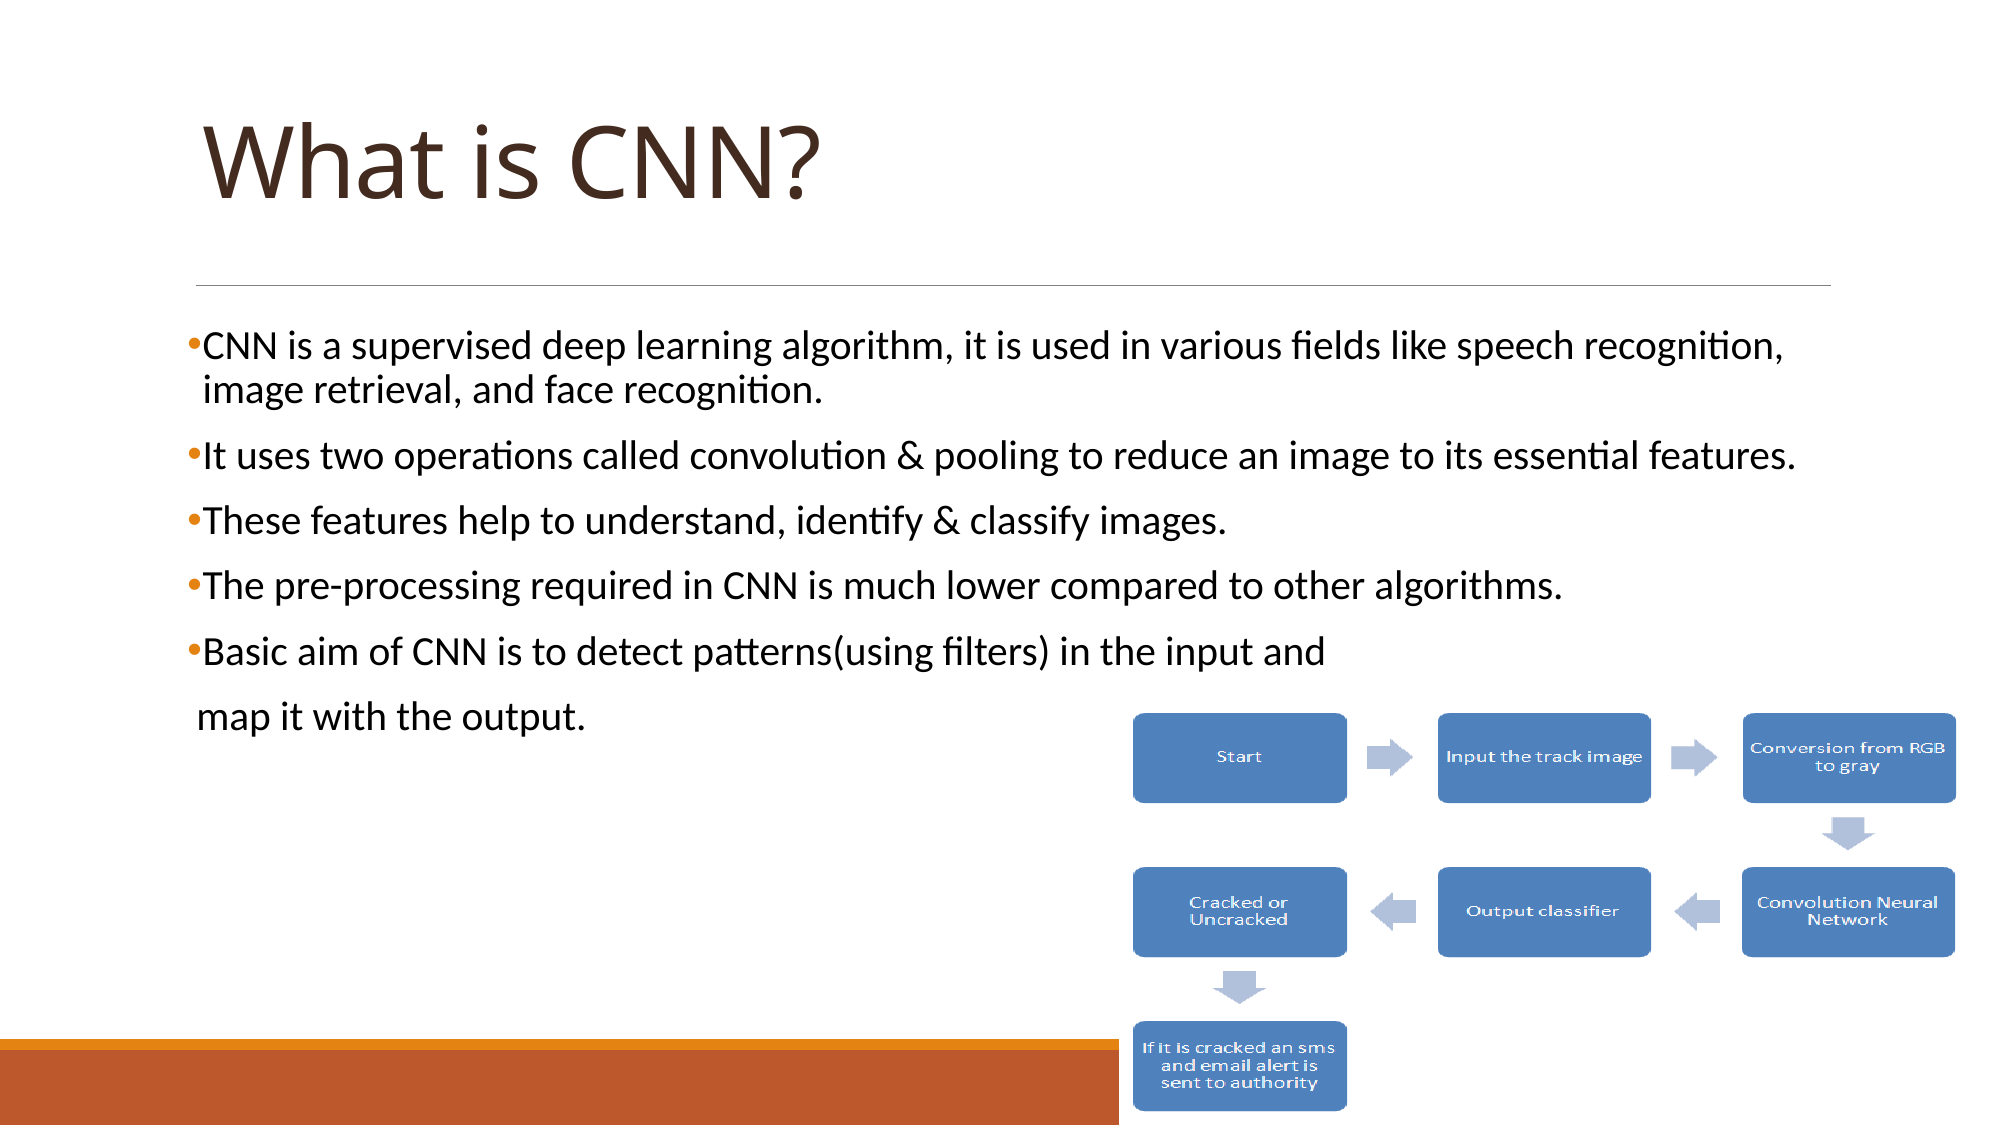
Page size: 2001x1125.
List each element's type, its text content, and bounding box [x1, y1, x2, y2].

picture [1119, 696, 2000, 1125]
list CNN is a supervised deep learning algorithm, it is used in various fields like speech recognition, image retrieval, and face recognition. It uses two operations called convolution & pooling to reduce an image to its essential features. These features help to understand, identify & classify images. The pre-processing required in CNN is much lower compared to other algorithms. Basic aim of CNN is to detect patterns(using filters) in the input and map it with the output. [187, 316, 1813, 770]
title What is CNN? [187, 101, 1813, 227]
